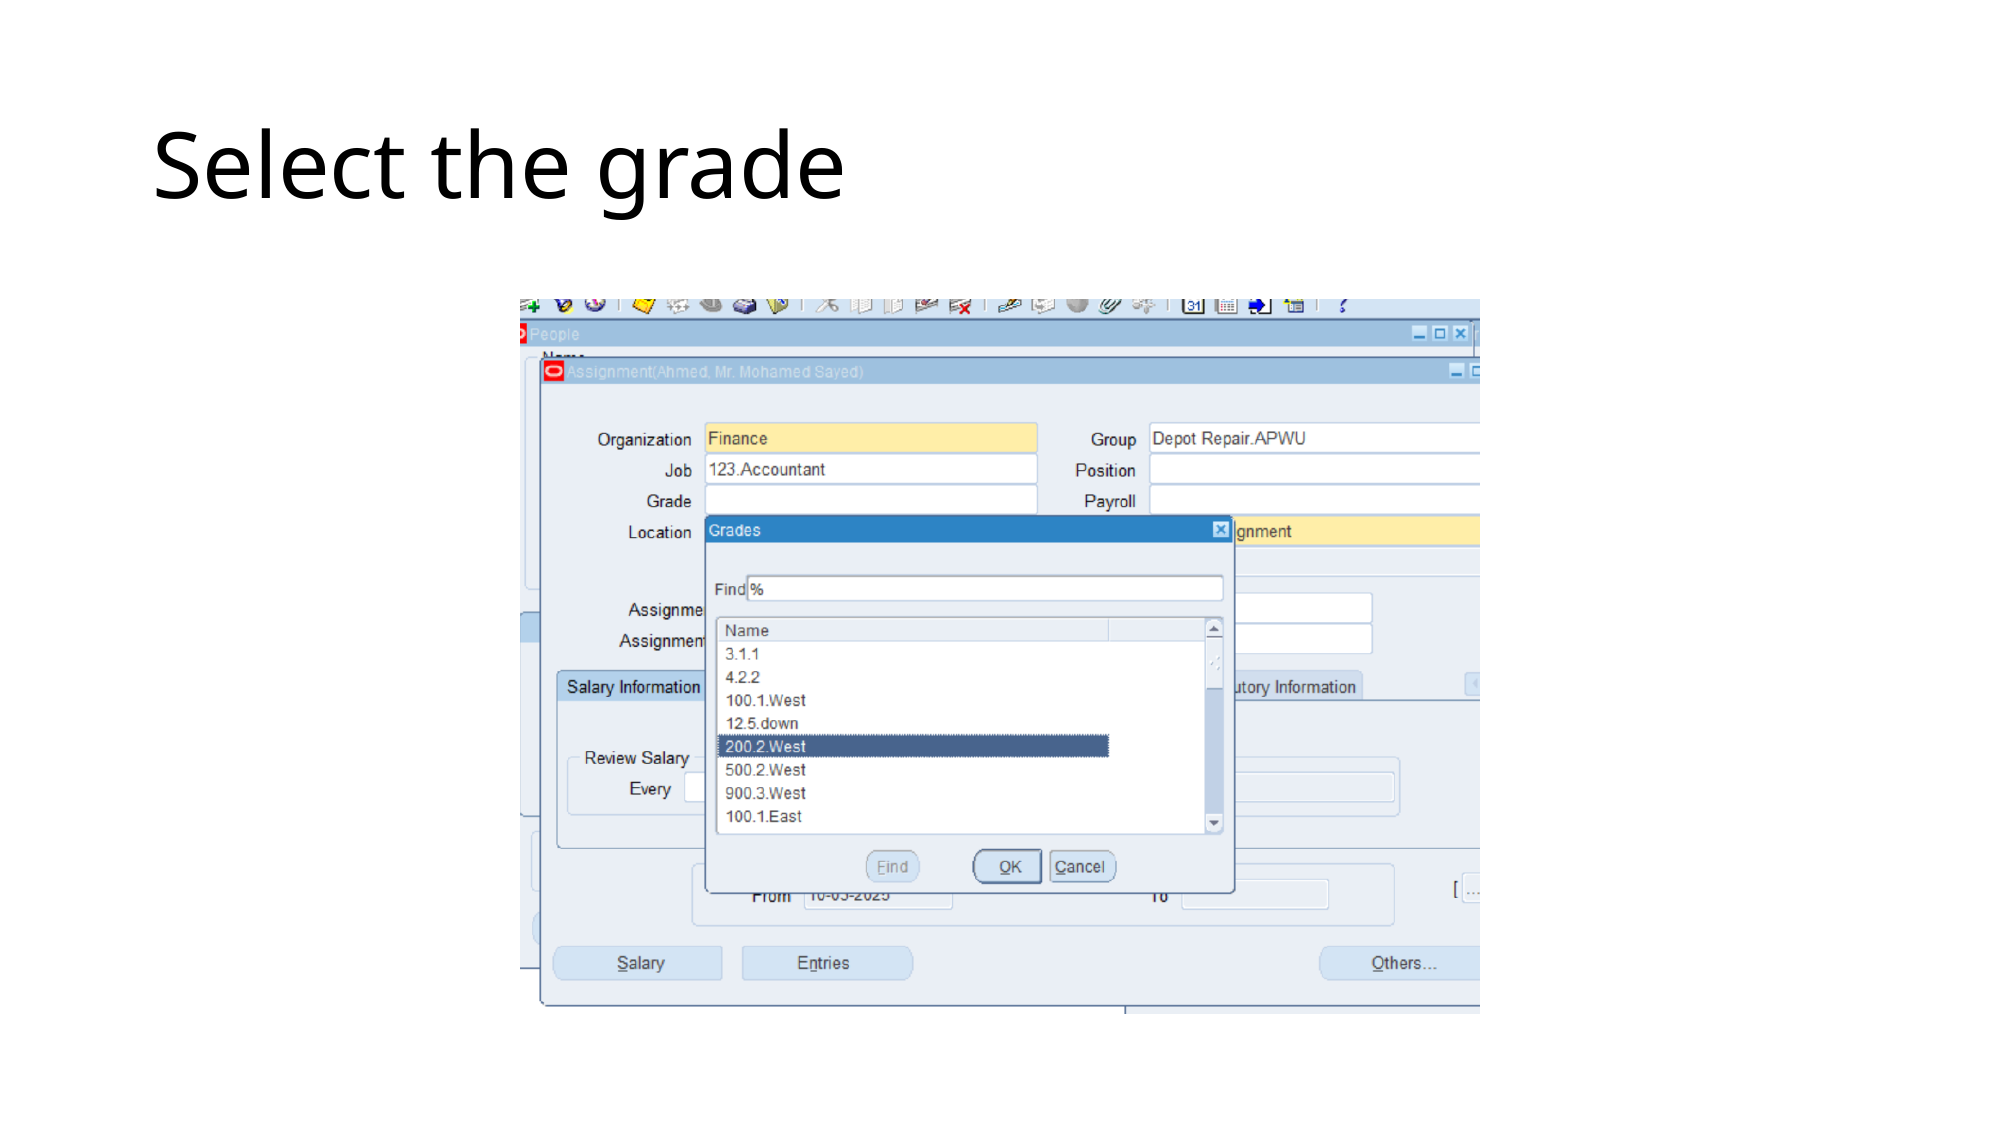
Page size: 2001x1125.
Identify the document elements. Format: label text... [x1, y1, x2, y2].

title Select the grade [137, 59, 1863, 278]
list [519, 298, 1480, 1014]
